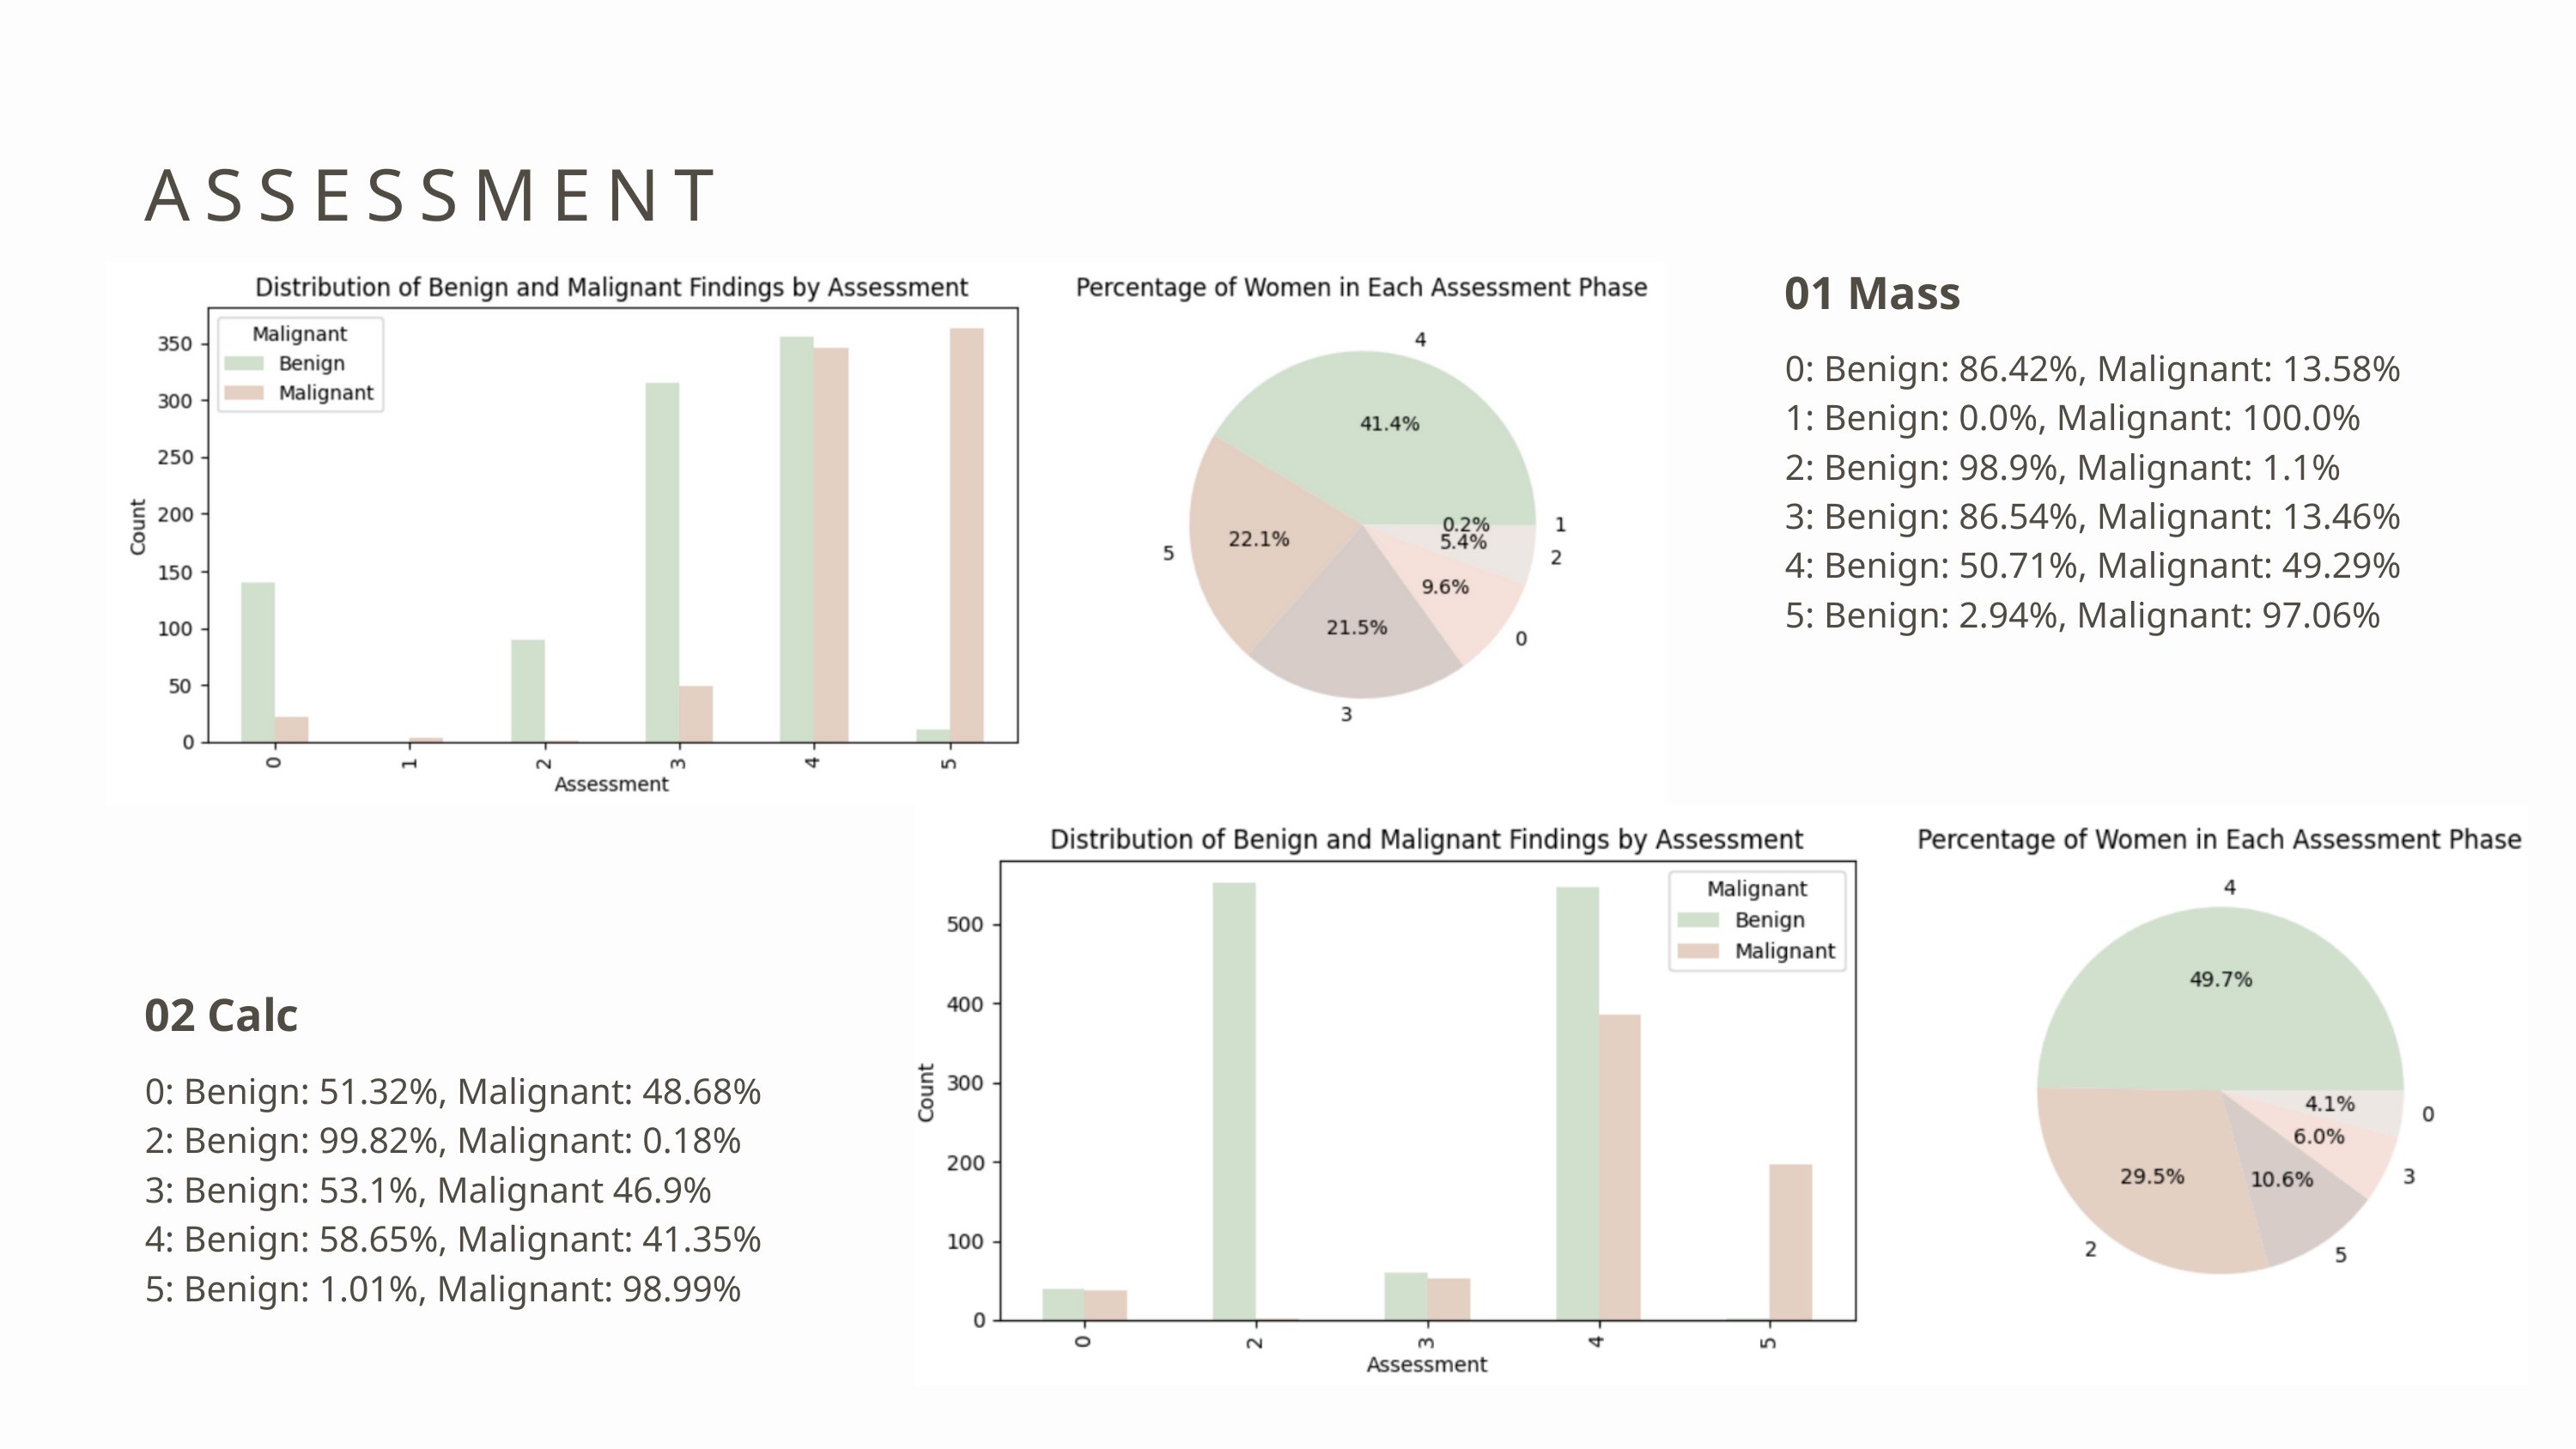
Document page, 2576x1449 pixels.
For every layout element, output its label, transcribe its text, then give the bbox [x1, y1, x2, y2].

text_box 0: Benign: 51.32%, Malignant: 48.68% 2: Benign: 99.82%, Malignant: 0.18% 3: Benign: 53.1%, Malignant 46.9% 4: Benign: 58.65%, Malignant: 41.35% 5: Benign: 1.01%, Malignant: 98.99% [144, 1062, 894, 1309]
text_box [914, 804, 2529, 1385]
text_box 0: Benign: 86.42%, Malignant: 13.58% 1: Benign: 0.0%, Malignant: 100.0% 2: Benign: 98.9%, Malignant: 1.1% 3: Benign: 86.54%, Malignant: 13.46% 4: Benign: 50.71%, Malignant: 49.29% 5: Benign: 2.94%, Malignant: 97.06% [1784, 339, 2432, 635]
text_box 01 Mass [1785, 255, 1994, 318]
text_box 02 Calc [144, 977, 328, 1040]
text_box [106, 262, 1665, 805]
text_box ASSESSMENT [144, 135, 760, 236]
